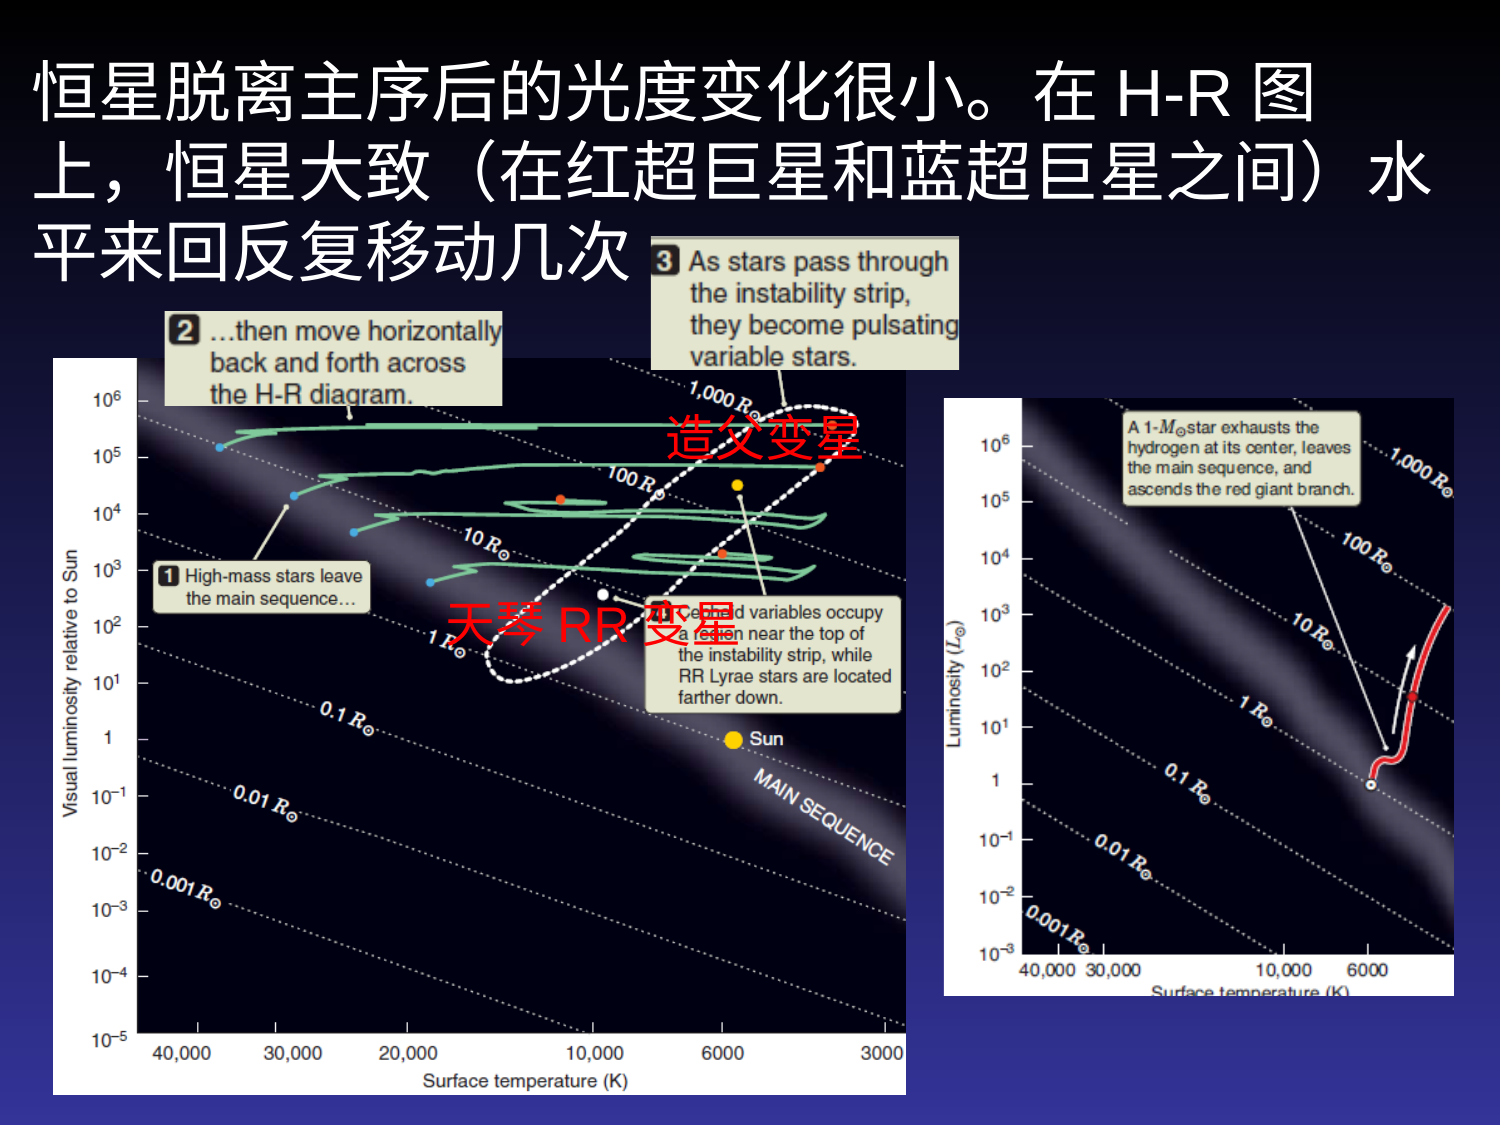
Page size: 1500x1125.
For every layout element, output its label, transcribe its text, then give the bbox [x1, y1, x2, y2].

picture [943, 398, 1455, 997]
list 恒星脱离主序后的光度变化很小。在H-R图上，恒星大致（在红超巨星和蓝超巨星之间）水平来回反复移动几次 [16, 42, 1454, 288]
picture [52, 236, 960, 1095]
